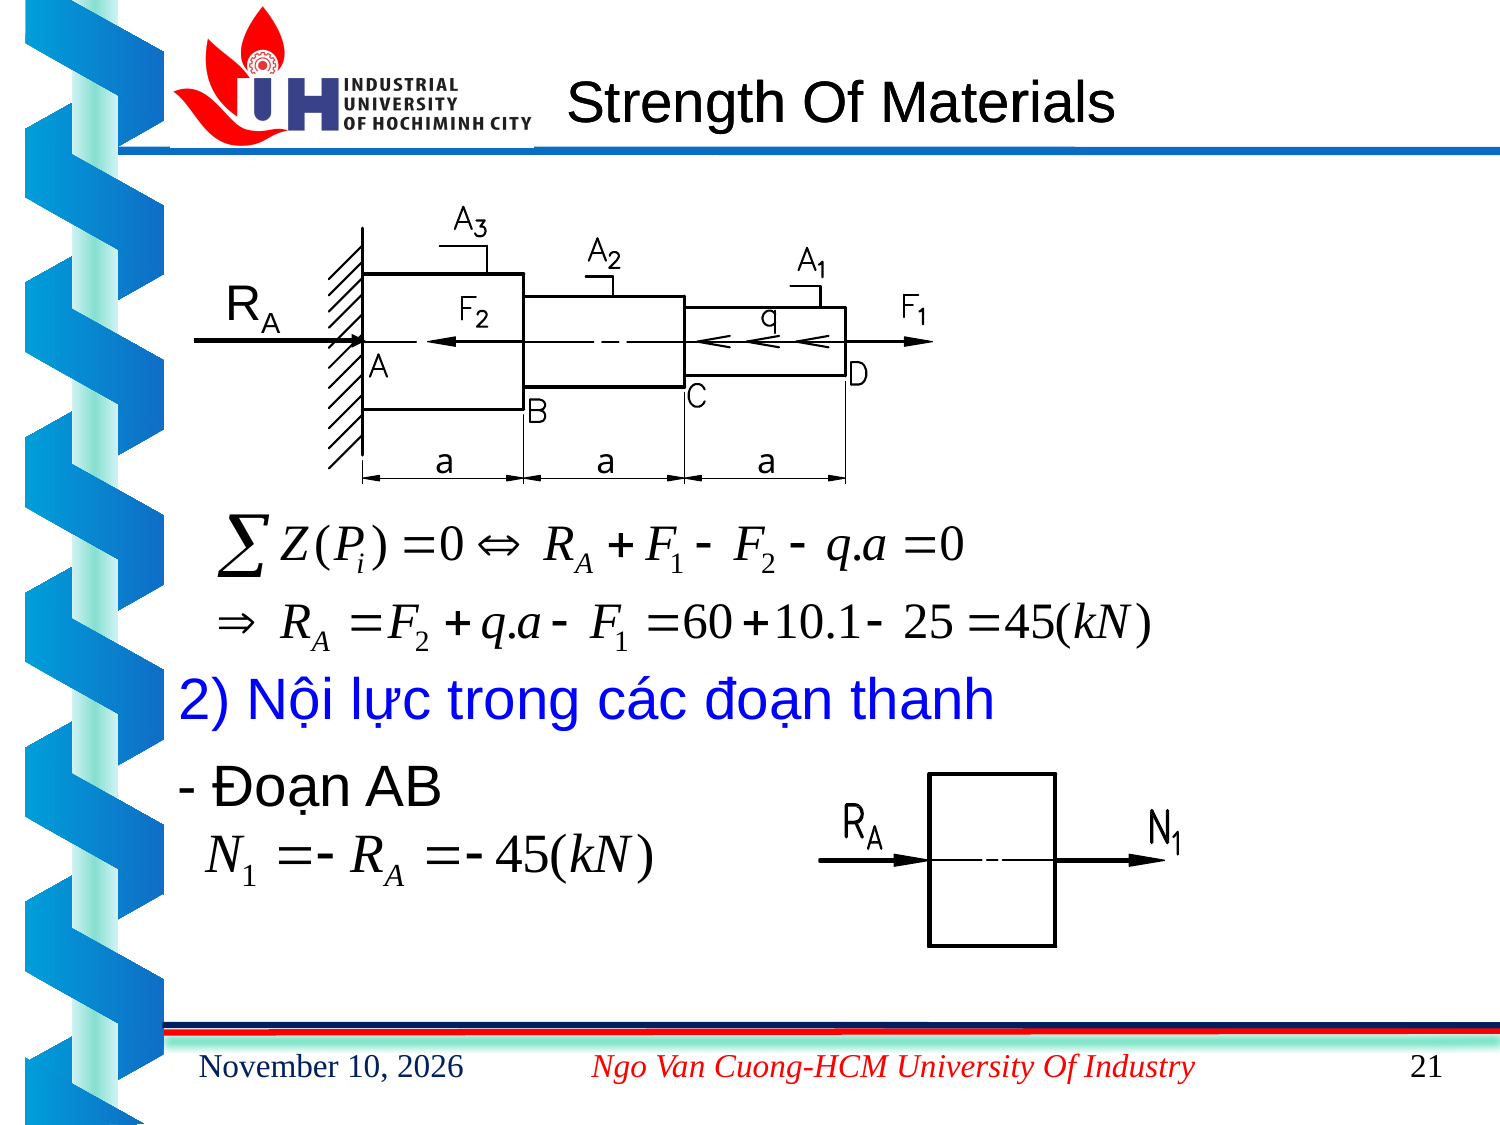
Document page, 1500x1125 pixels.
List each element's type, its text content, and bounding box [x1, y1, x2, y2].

title Strength Of Materials [551, 56, 1376, 143]
text_box - Đoạn AB [162, 741, 465, 826]
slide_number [183, 1036, 497, 1112]
picture [170, 3, 534, 148]
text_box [193, 816, 665, 901]
slide_number 21 [1276, 1036, 1459, 1112]
picture [817, 772, 1181, 948]
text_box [209, 506, 1164, 661]
footer Ngo Van Cuong-HCM University Of Industry [512, 1036, 1276, 1112]
text_box 2) Nội lực trong các đoạn thanh [164, 653, 1092, 739]
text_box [193, 203, 936, 488]
